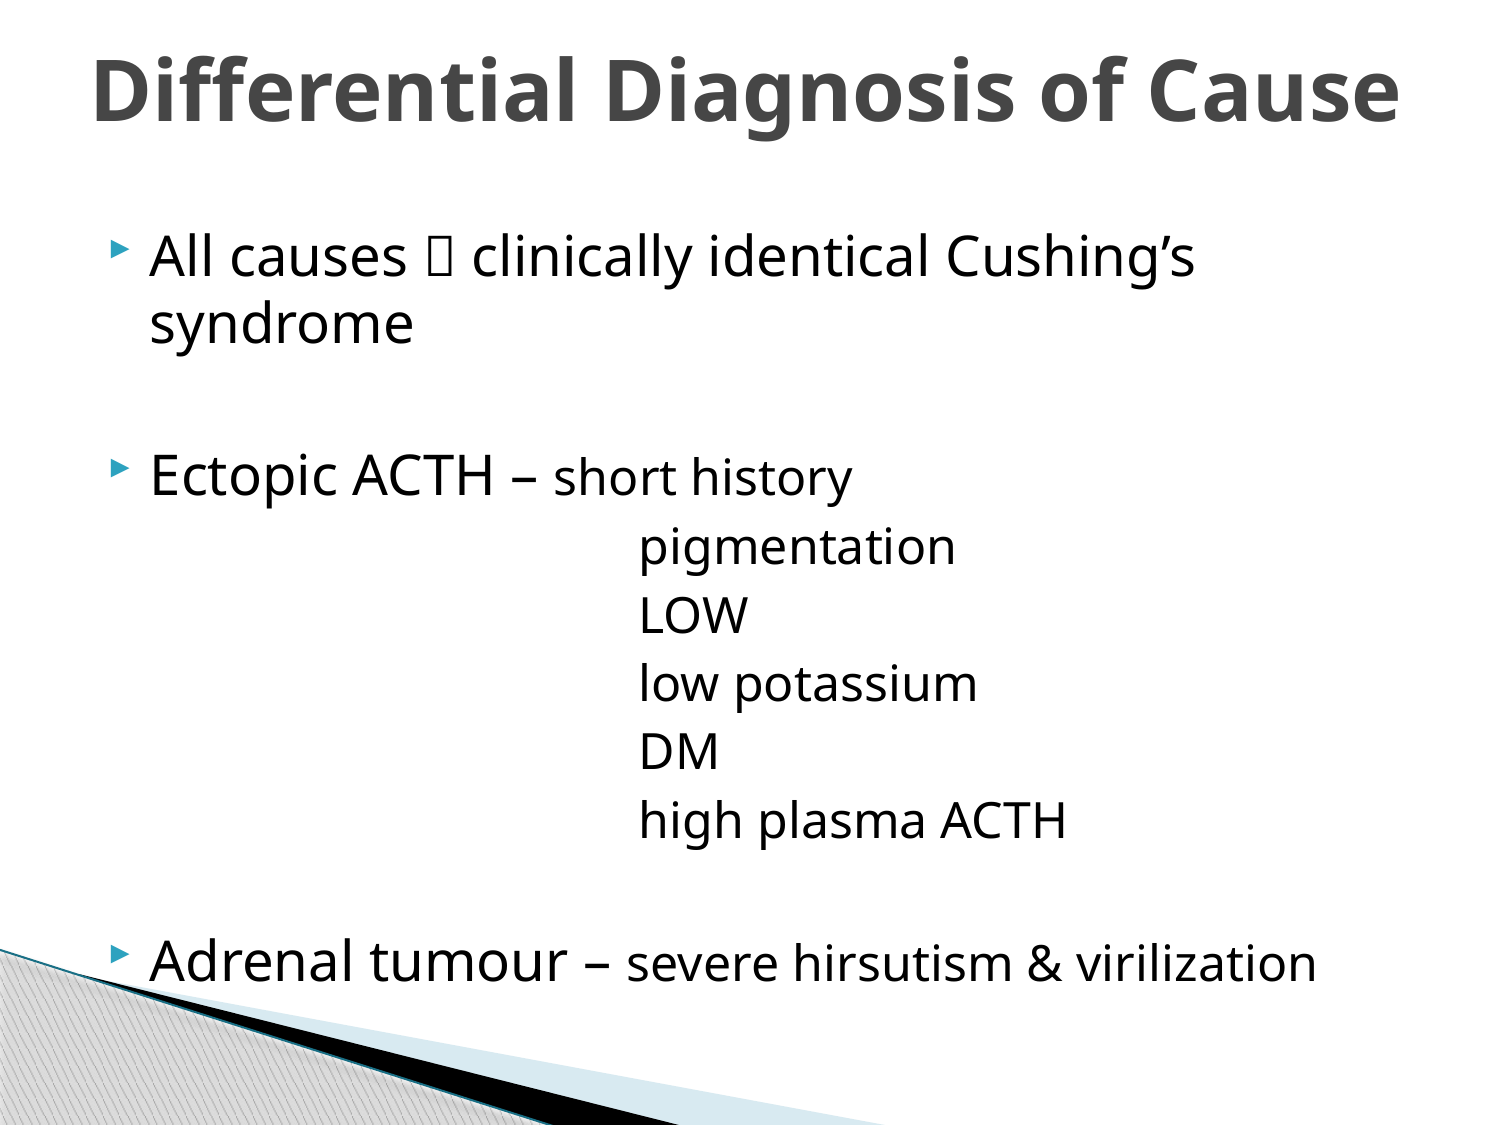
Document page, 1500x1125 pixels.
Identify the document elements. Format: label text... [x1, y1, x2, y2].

list All causes  clinically identical Cushing’s syndrome Ectopic ACTH – short history pigmentation LOW low potassium DM high plasma ACTH Adrenal tumour – severe hirsutism & virilization [75, 212, 1425, 1075]
title Differential Diagnosis of Cause [75, 0, 1425, 175]
